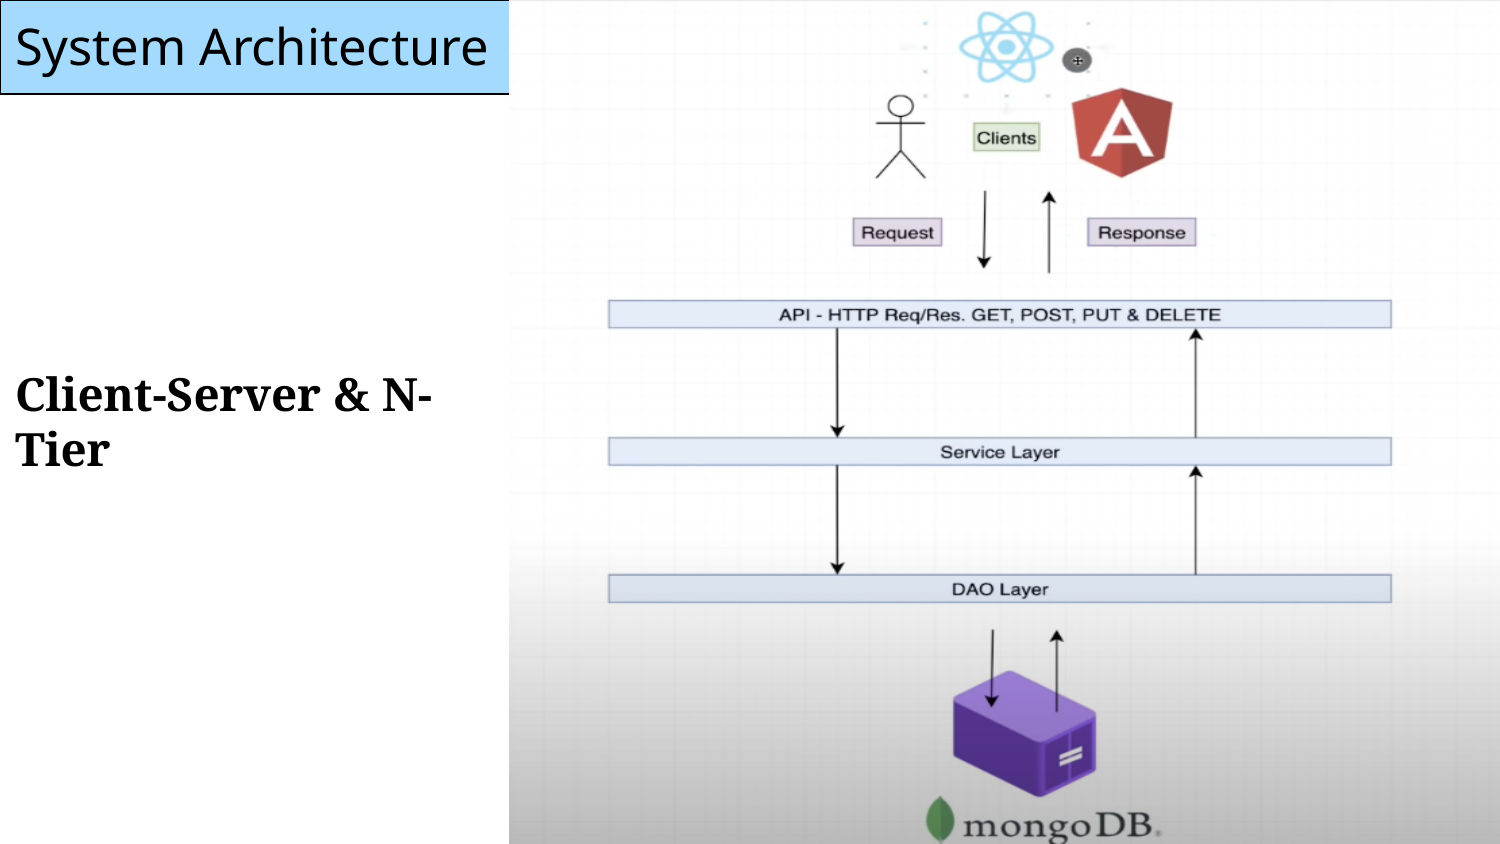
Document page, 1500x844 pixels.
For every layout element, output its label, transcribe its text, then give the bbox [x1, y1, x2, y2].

text_box Client-Server & N-Tier [0, 351, 504, 492]
title System Architecture [0, 0, 507, 94]
picture [509, 0, 1500, 844]
